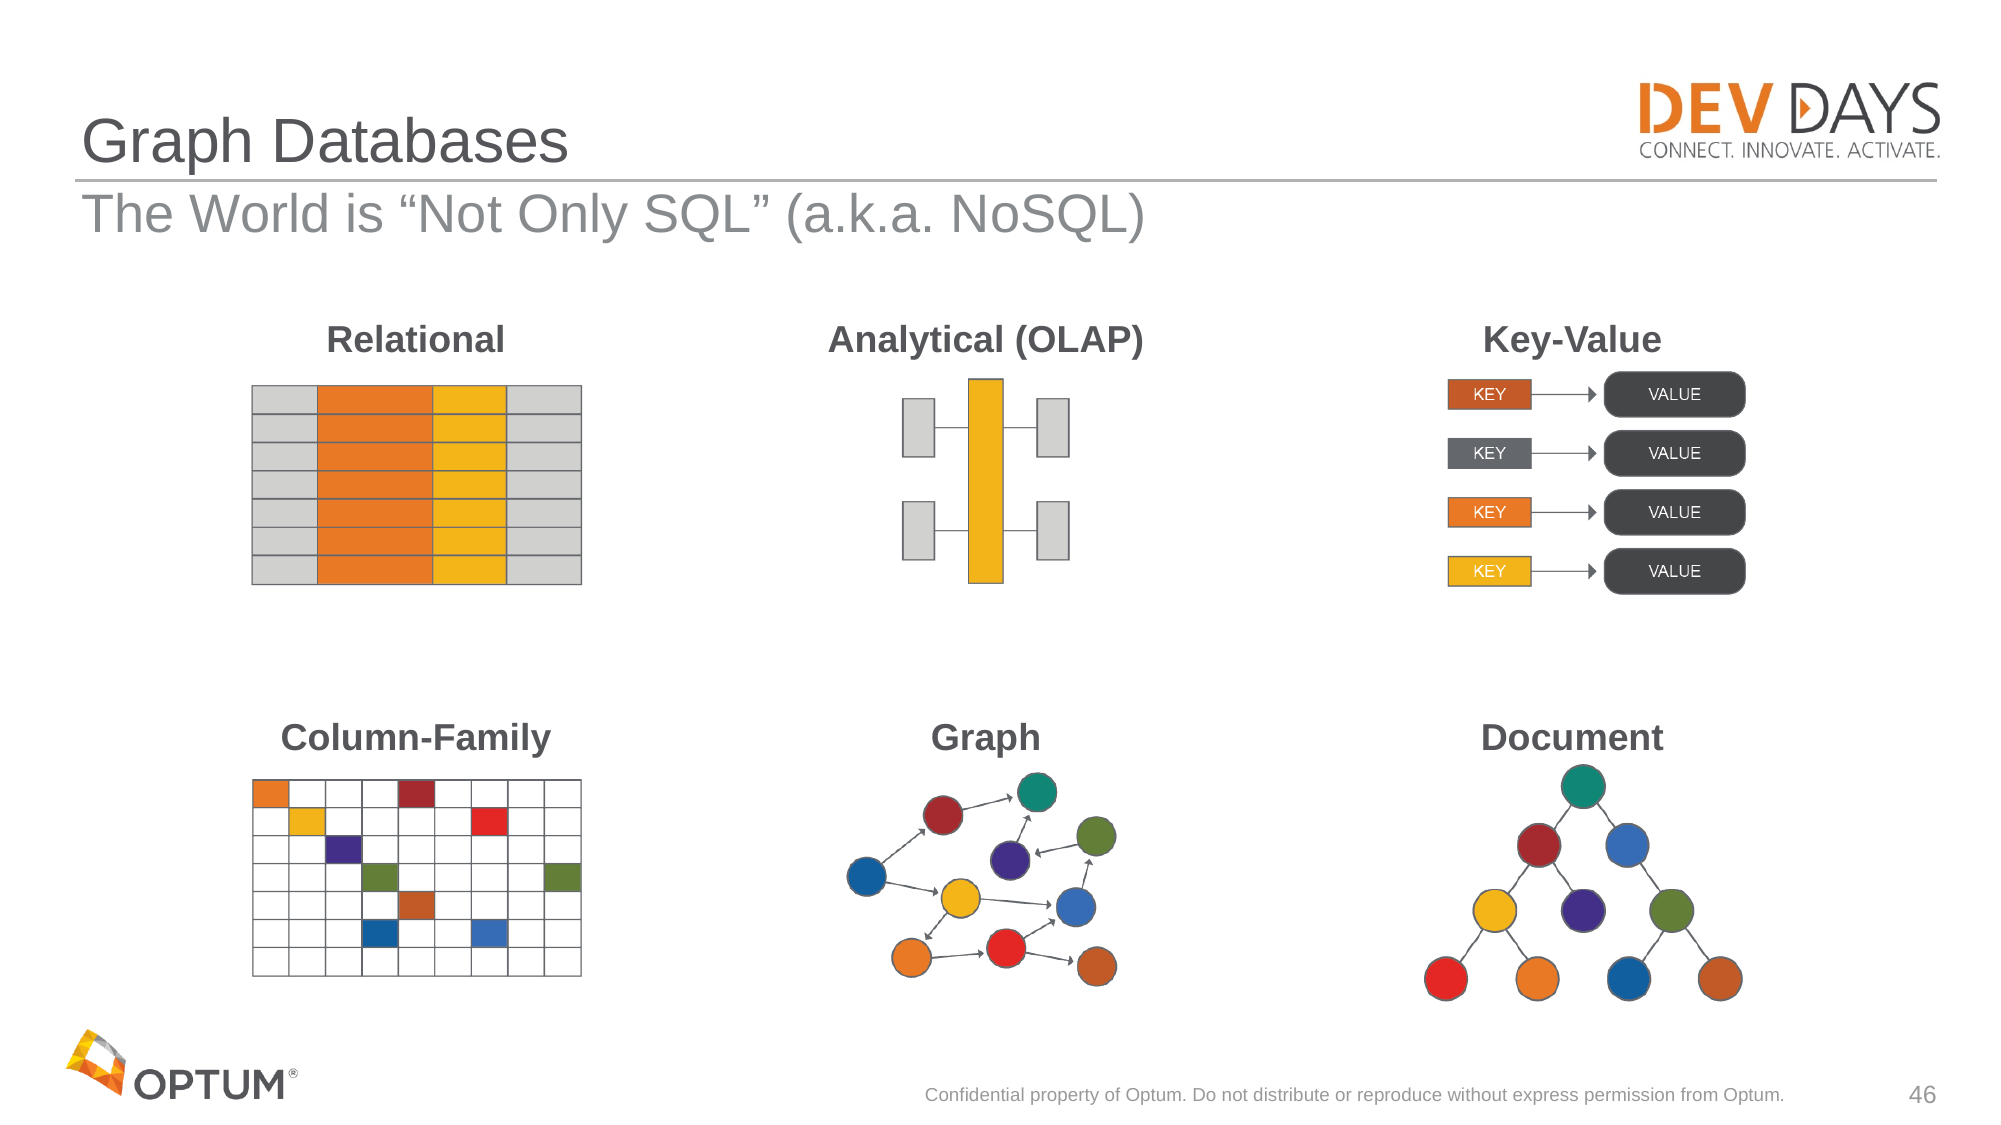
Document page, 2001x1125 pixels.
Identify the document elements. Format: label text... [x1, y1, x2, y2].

picture [839, 767, 1124, 991]
picture [250, 383, 584, 586]
picture [1630, 74, 1953, 167]
picture [1445, 367, 1749, 598]
text_box Key-Value [1467, 307, 1677, 367]
text_box Relational [311, 307, 521, 368]
picture [250, 776, 584, 979]
footer Confidential property of Optum. Do not distribute or reproduce without express permission from Optum. [868, 1064, 1841, 1124]
picture [1415, 756, 1749, 1009]
slide_number 46 [1847, 1064, 1937, 1124]
title Graph Databases [81, 0, 1416, 177]
list The World is “Not Only SQL” (a.k.a. NoSQL) [81, 183, 1418, 265]
text_box Document [1465, 705, 1680, 756]
picture [899, 375, 1073, 586]
text_box Column-Family [265, 705, 567, 766]
picture [64, 1027, 299, 1101]
text_box Analytical (OLAP) [812, 307, 1160, 368]
text_box Graph [915, 705, 1057, 766]
